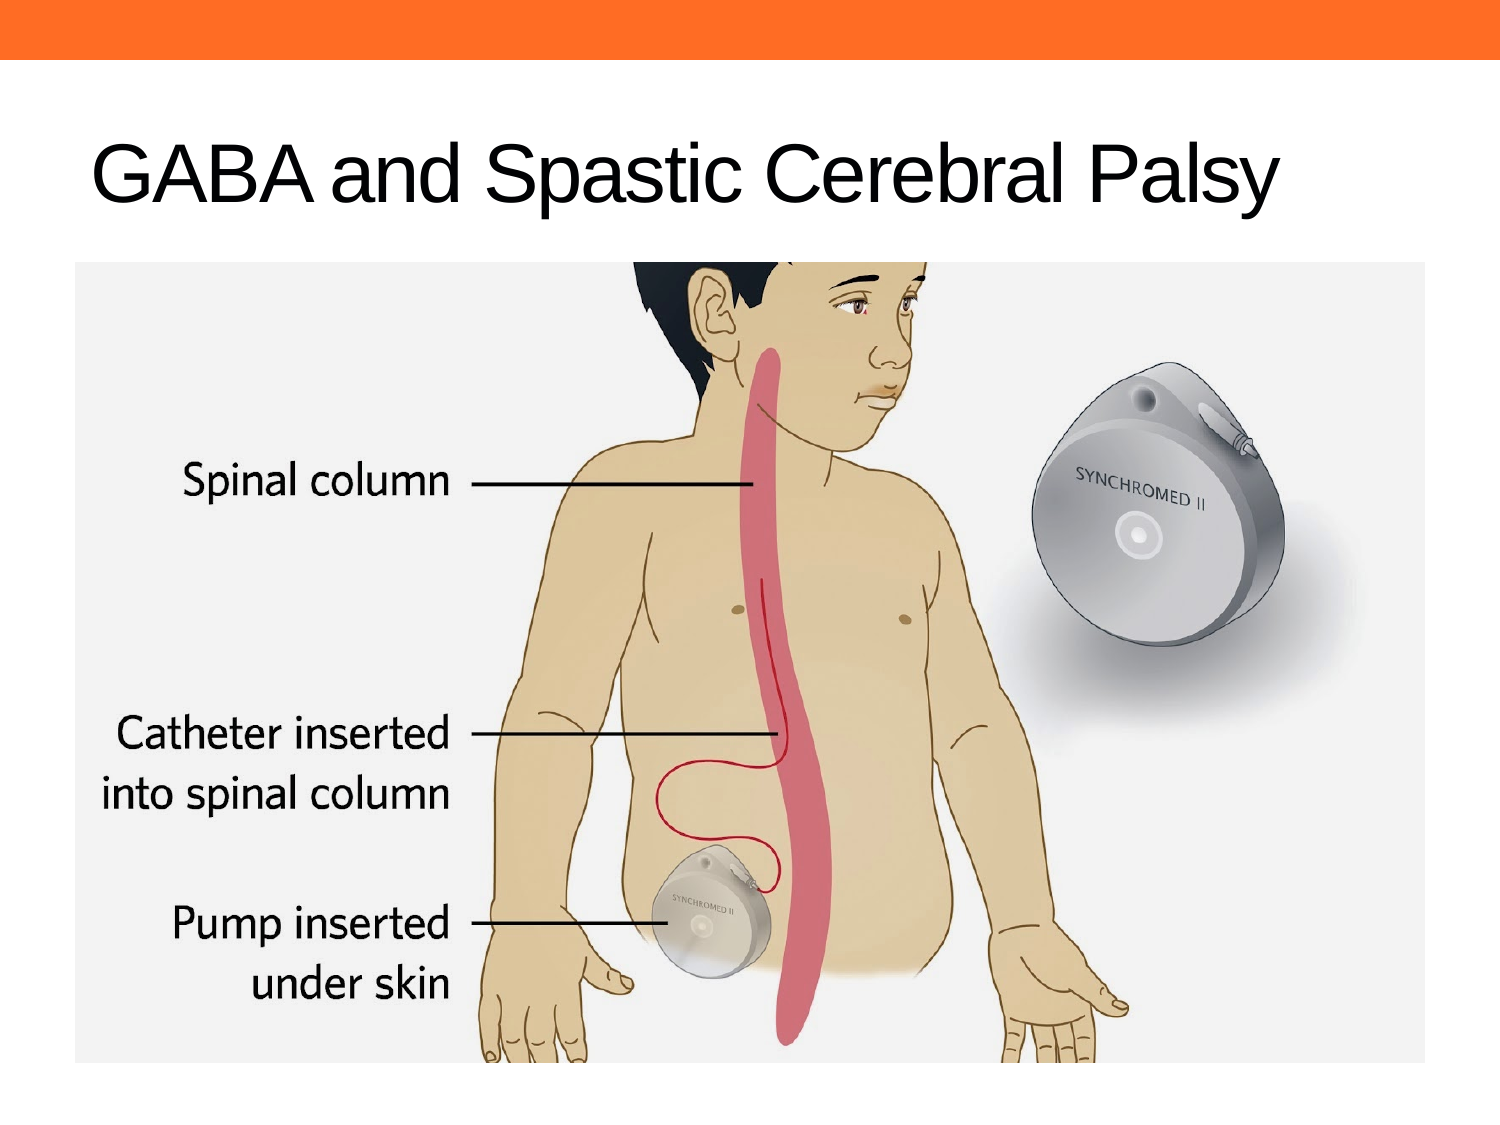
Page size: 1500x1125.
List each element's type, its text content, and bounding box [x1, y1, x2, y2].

title GABA and Spastic Cerebral Palsy [75, 87, 1425, 250]
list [74, 262, 1426, 1063]
